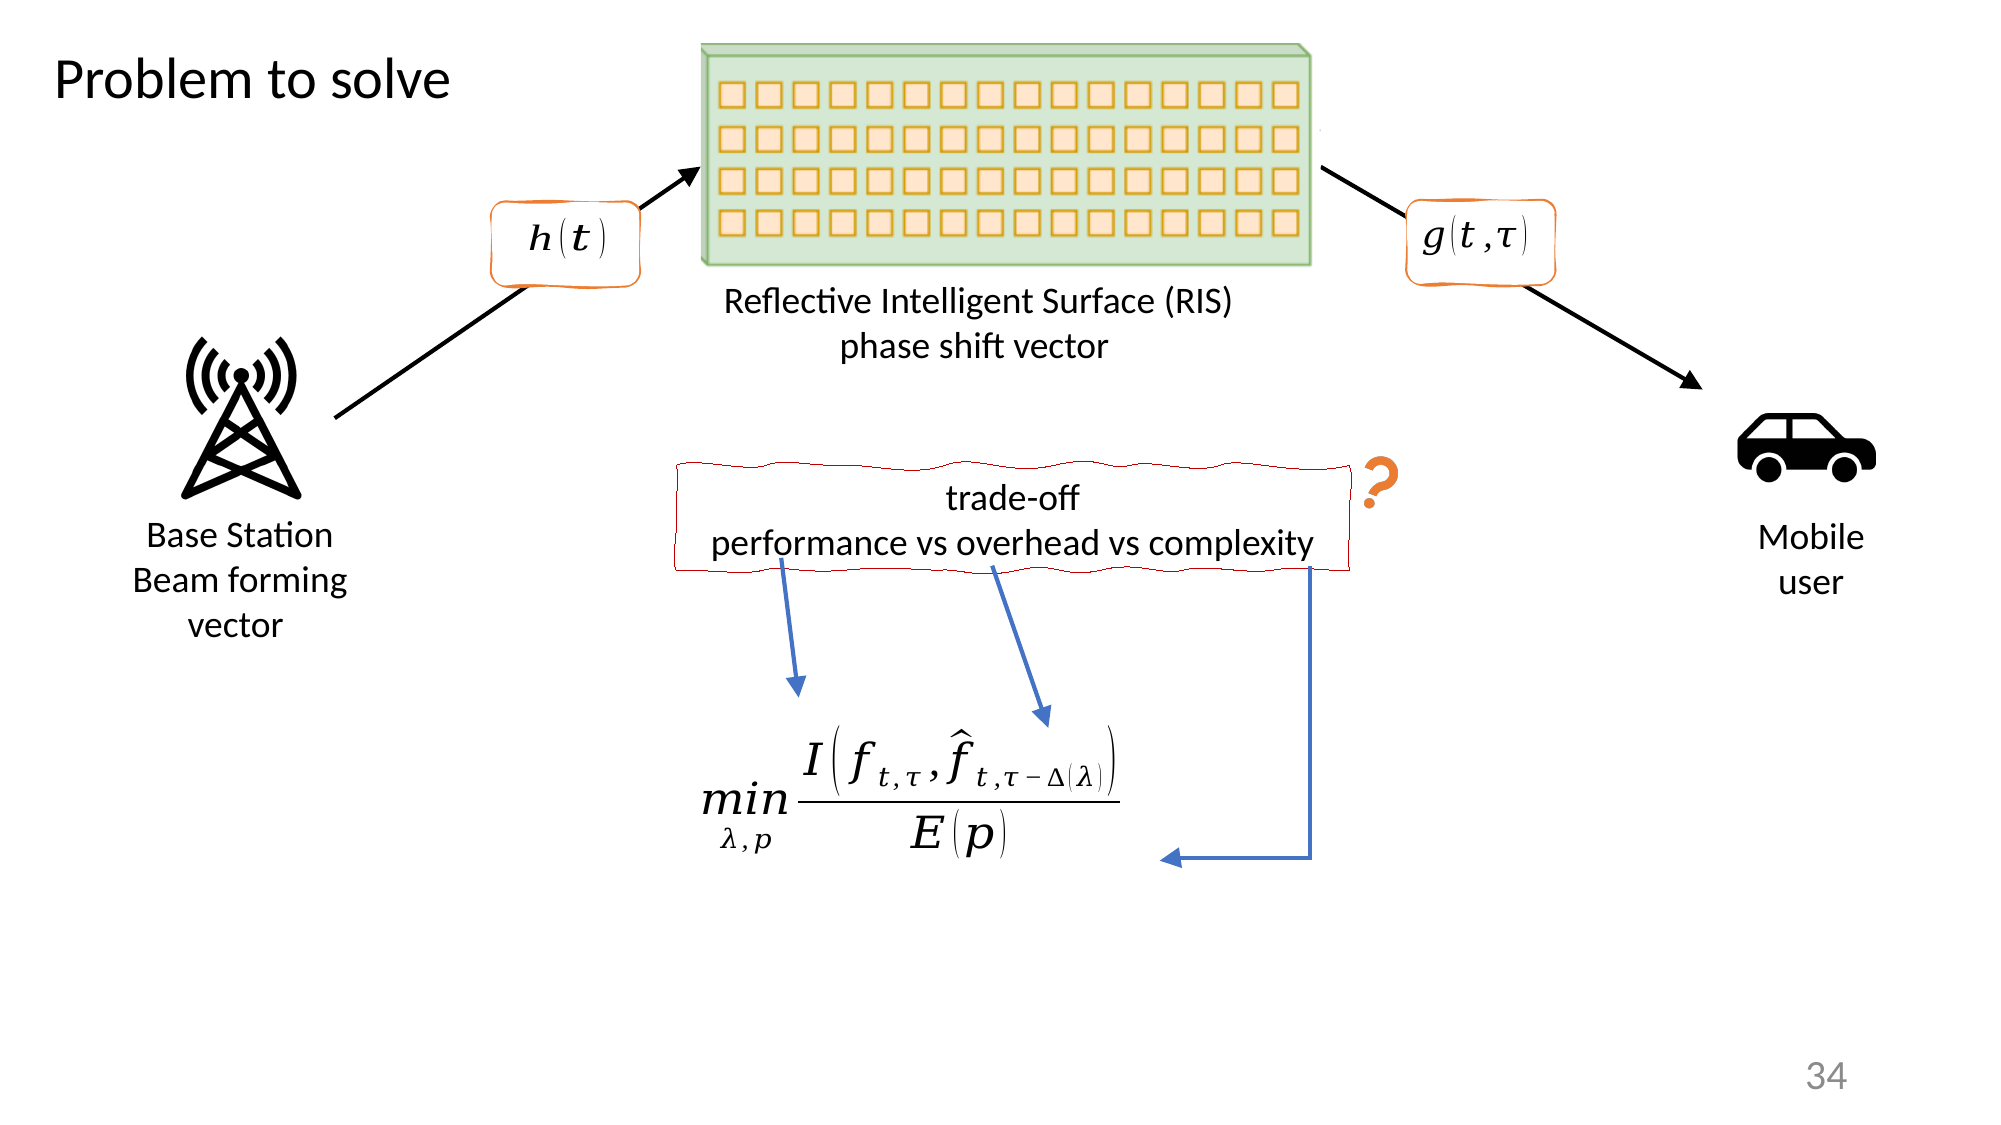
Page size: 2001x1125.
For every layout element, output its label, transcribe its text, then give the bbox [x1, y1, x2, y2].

text_box Reflective Intelligent Surface (RIS) phase shift vector [709, 299, 1249, 374]
text_box [1159, 565, 1311, 868]
text_box [1325, 168, 1405, 217]
picture [1731, 372, 1882, 523]
text_box [991, 565, 1052, 728]
text_box [489, 199, 642, 290]
picture [700, 43, 1321, 290]
picture [145, 323, 335, 514]
slide_number 34 [1412, 1042, 1863, 1103]
text_box Mobile user [1740, 526, 1883, 610]
text_box [1525, 287, 1703, 390]
text_box [640, 167, 695, 209]
text_box trade-off performance vs overhead vs complexity [674, 461, 1350, 574]
picture [1345, 443, 1417, 522]
text_box Problem to solve [39, 32, 467, 118]
text_box [339, 288, 526, 417]
text_box [780, 557, 807, 698]
text_box Base Station Beam forming vector [97, 503, 383, 653]
text_box [1405, 198, 1557, 288]
